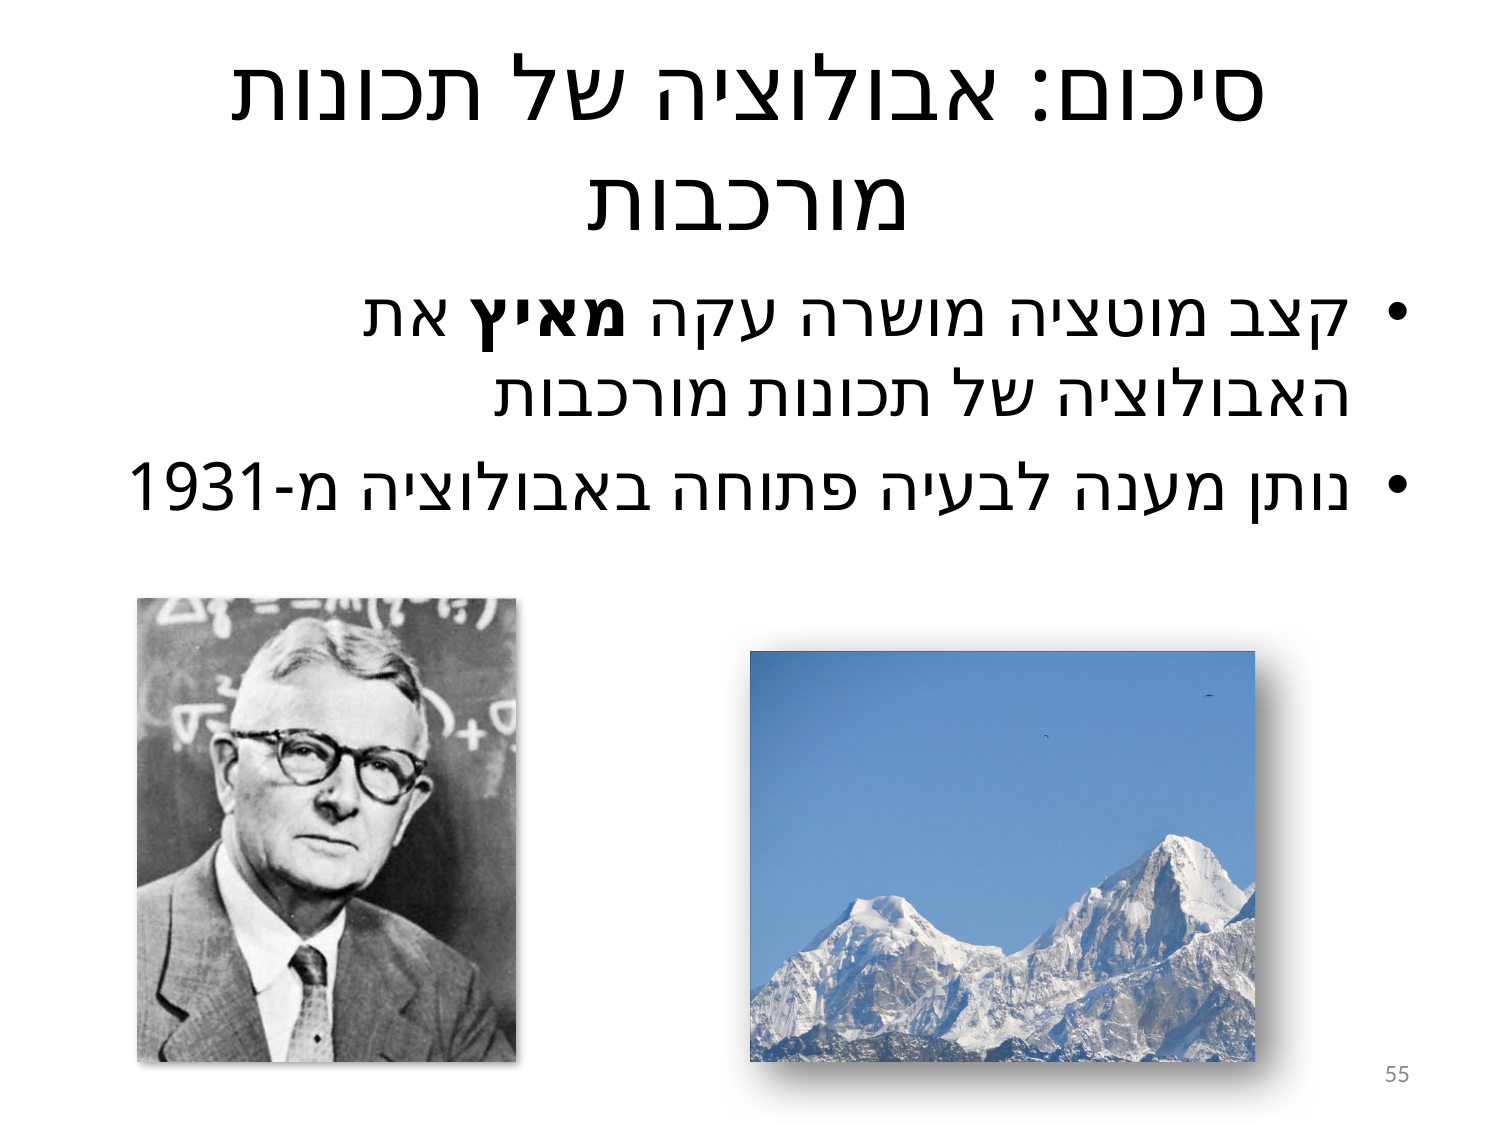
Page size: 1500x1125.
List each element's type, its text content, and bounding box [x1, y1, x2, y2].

picture [749, 651, 1256, 1062]
list קצב מוטציה מושרה עקה מאיץ את האבולוציה של תכונות מורכבות נותן מענה לבעיה פתוחה באבולוציה מ-1931 [75, 262, 1425, 1005]
slide_number 55 [1280, 1042, 1425, 1103]
title סיכום: אבולוציה של תכונות מורכבות [75, 45, 1425, 233]
picture [137, 598, 516, 1062]
